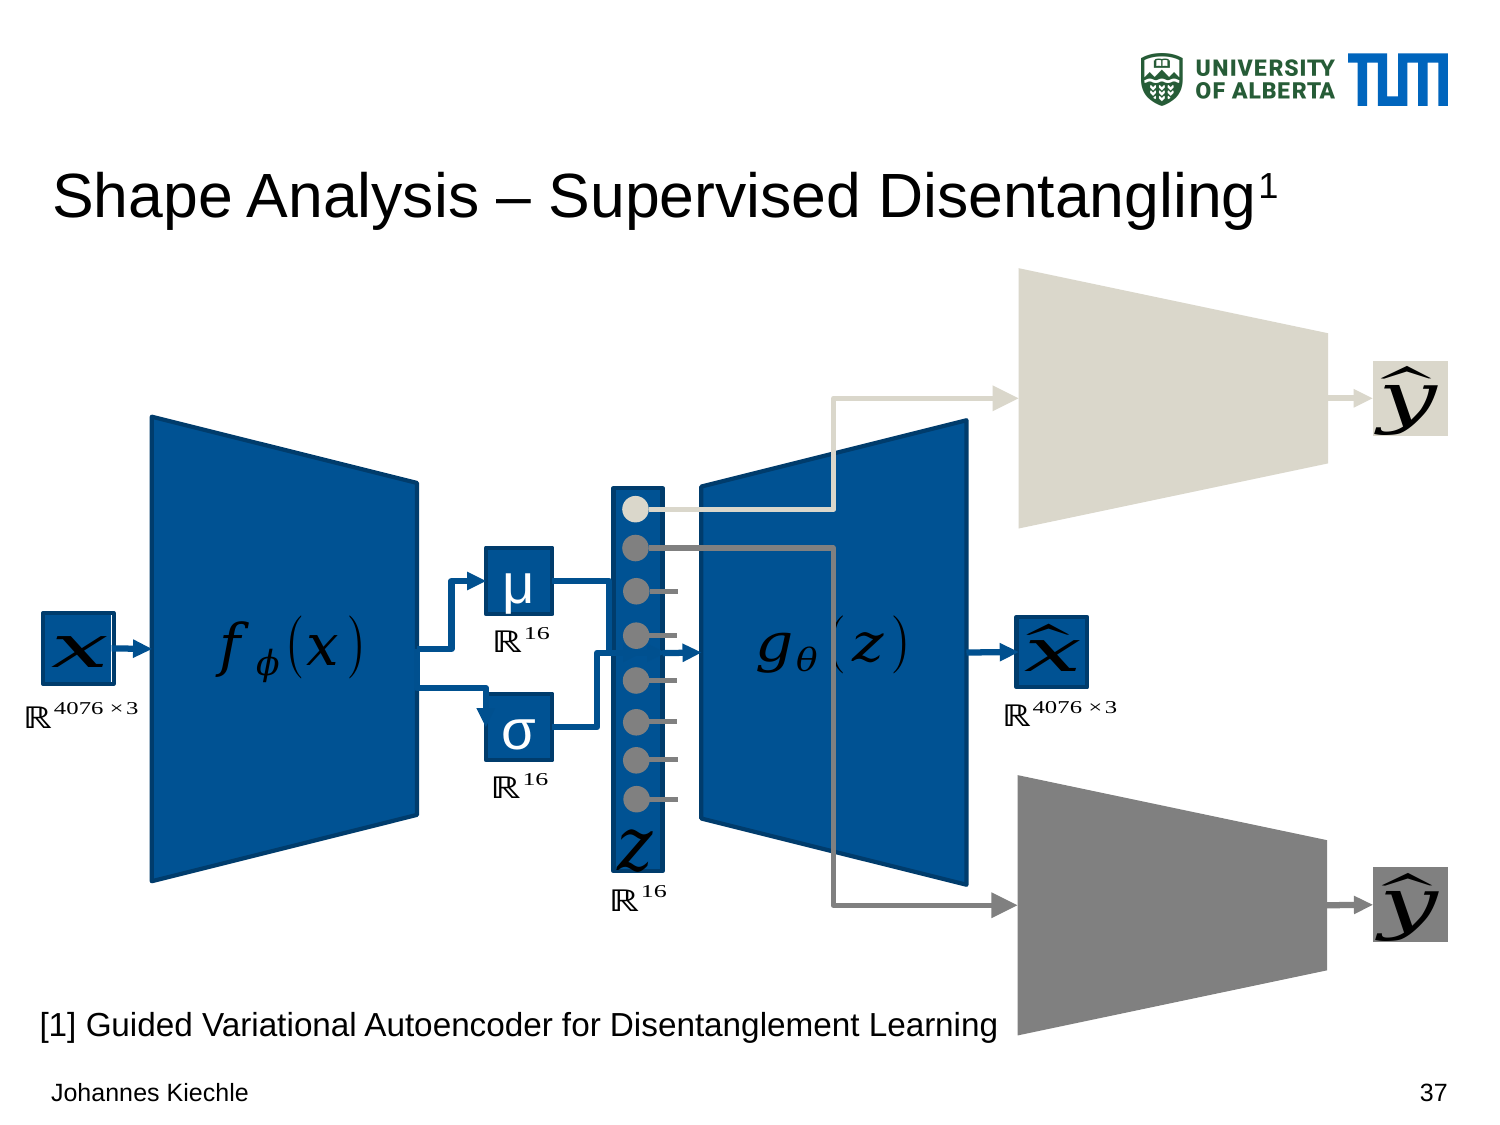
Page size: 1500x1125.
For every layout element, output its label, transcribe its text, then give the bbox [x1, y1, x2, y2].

footer Johannes Kiechle [51, 1061, 1112, 1122]
slide_number 37 [1112, 1061, 1448, 1122]
picture [1141, 53, 1335, 106]
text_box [22, 267, 1449, 1036]
title Shape Analysis – Supervised Disentangling1 [52, 162, 1449, 231]
